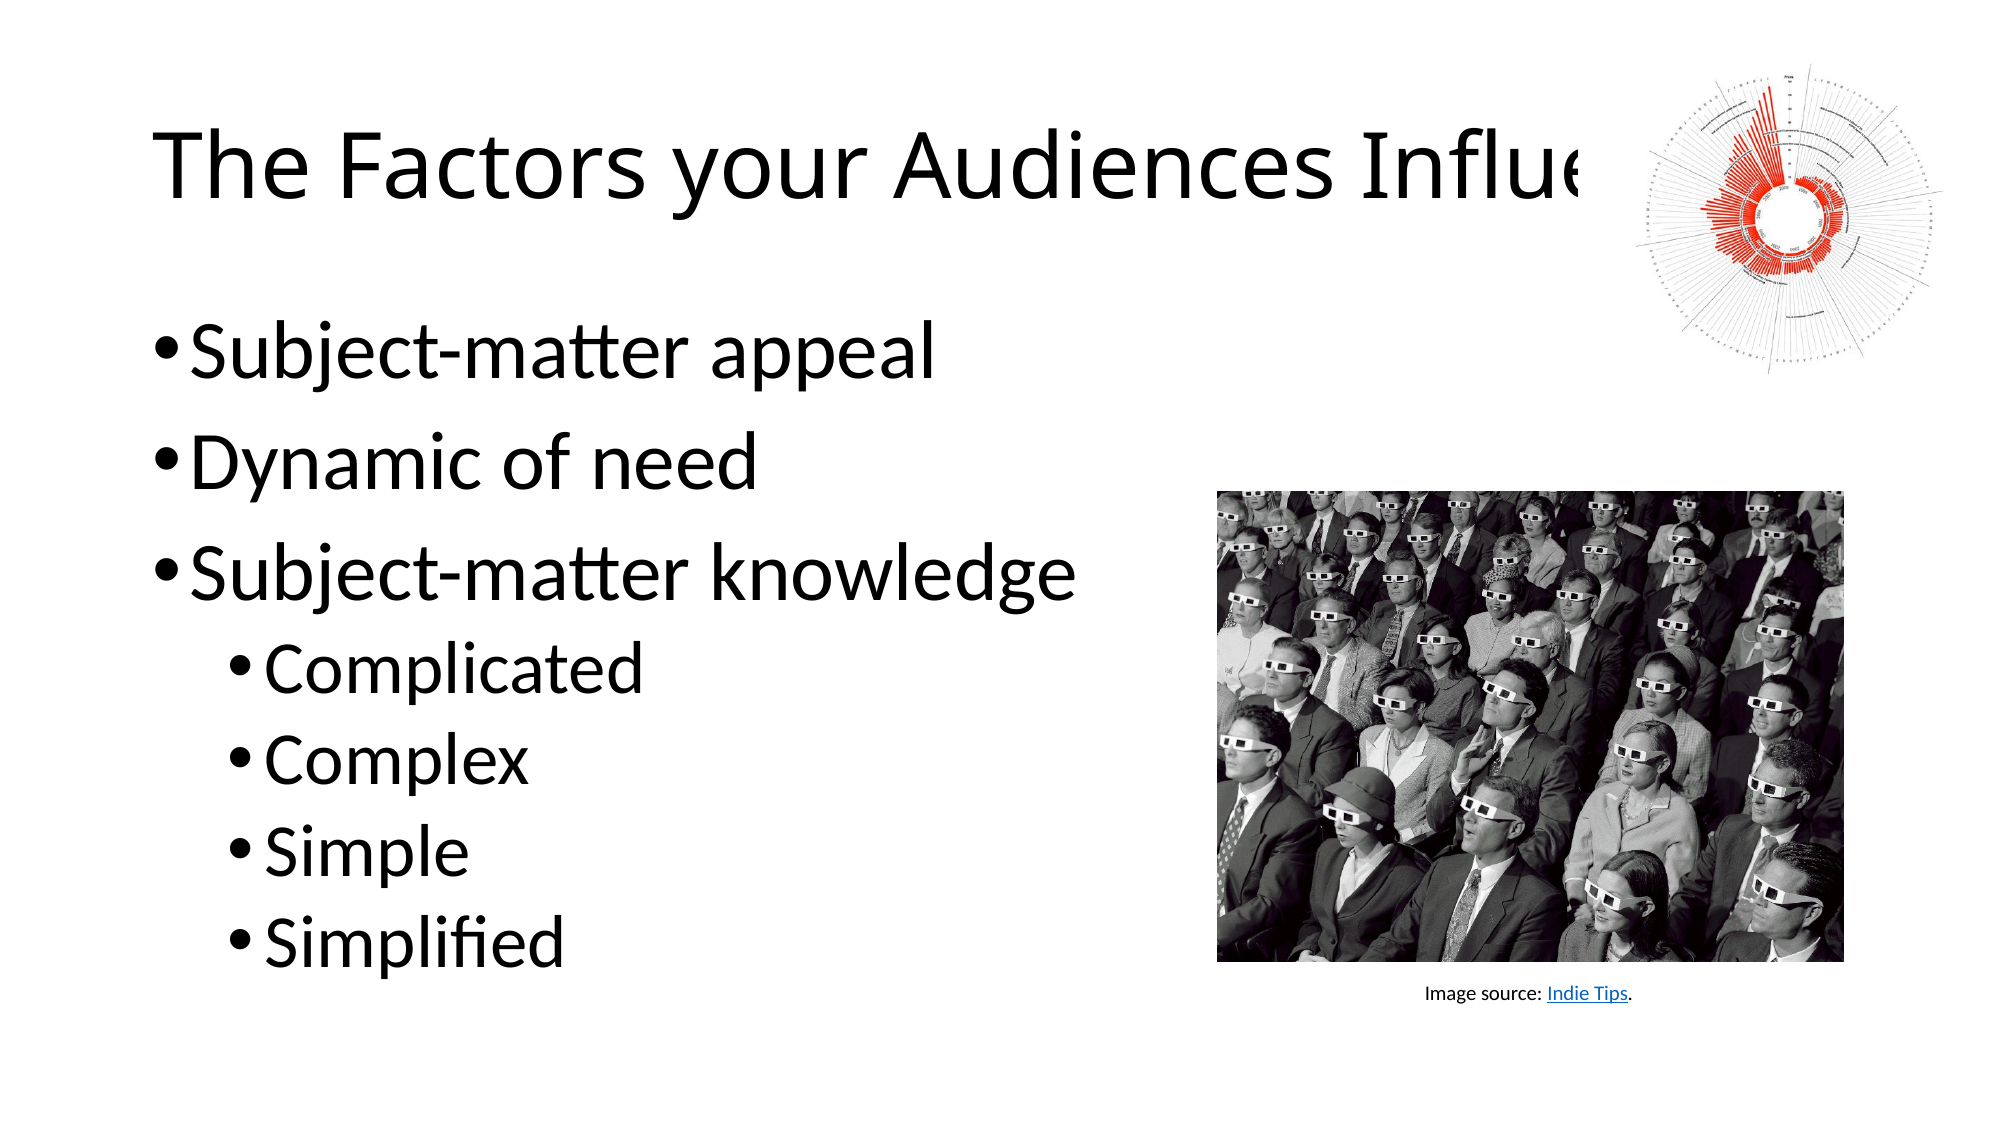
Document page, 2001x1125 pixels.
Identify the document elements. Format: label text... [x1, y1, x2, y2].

picture [1217, 491, 1844, 962]
picture [1578, 60, 2000, 377]
text_box Image source: Indie Tips. [1214, 972, 1844, 1012]
title The Factors your Audiences Influence [137, 59, 1863, 278]
list Subject-matter appeal Dynamic of need Subject-matter knowledge Complicated Complex Simple Simplified [137, 299, 1458, 1014]
